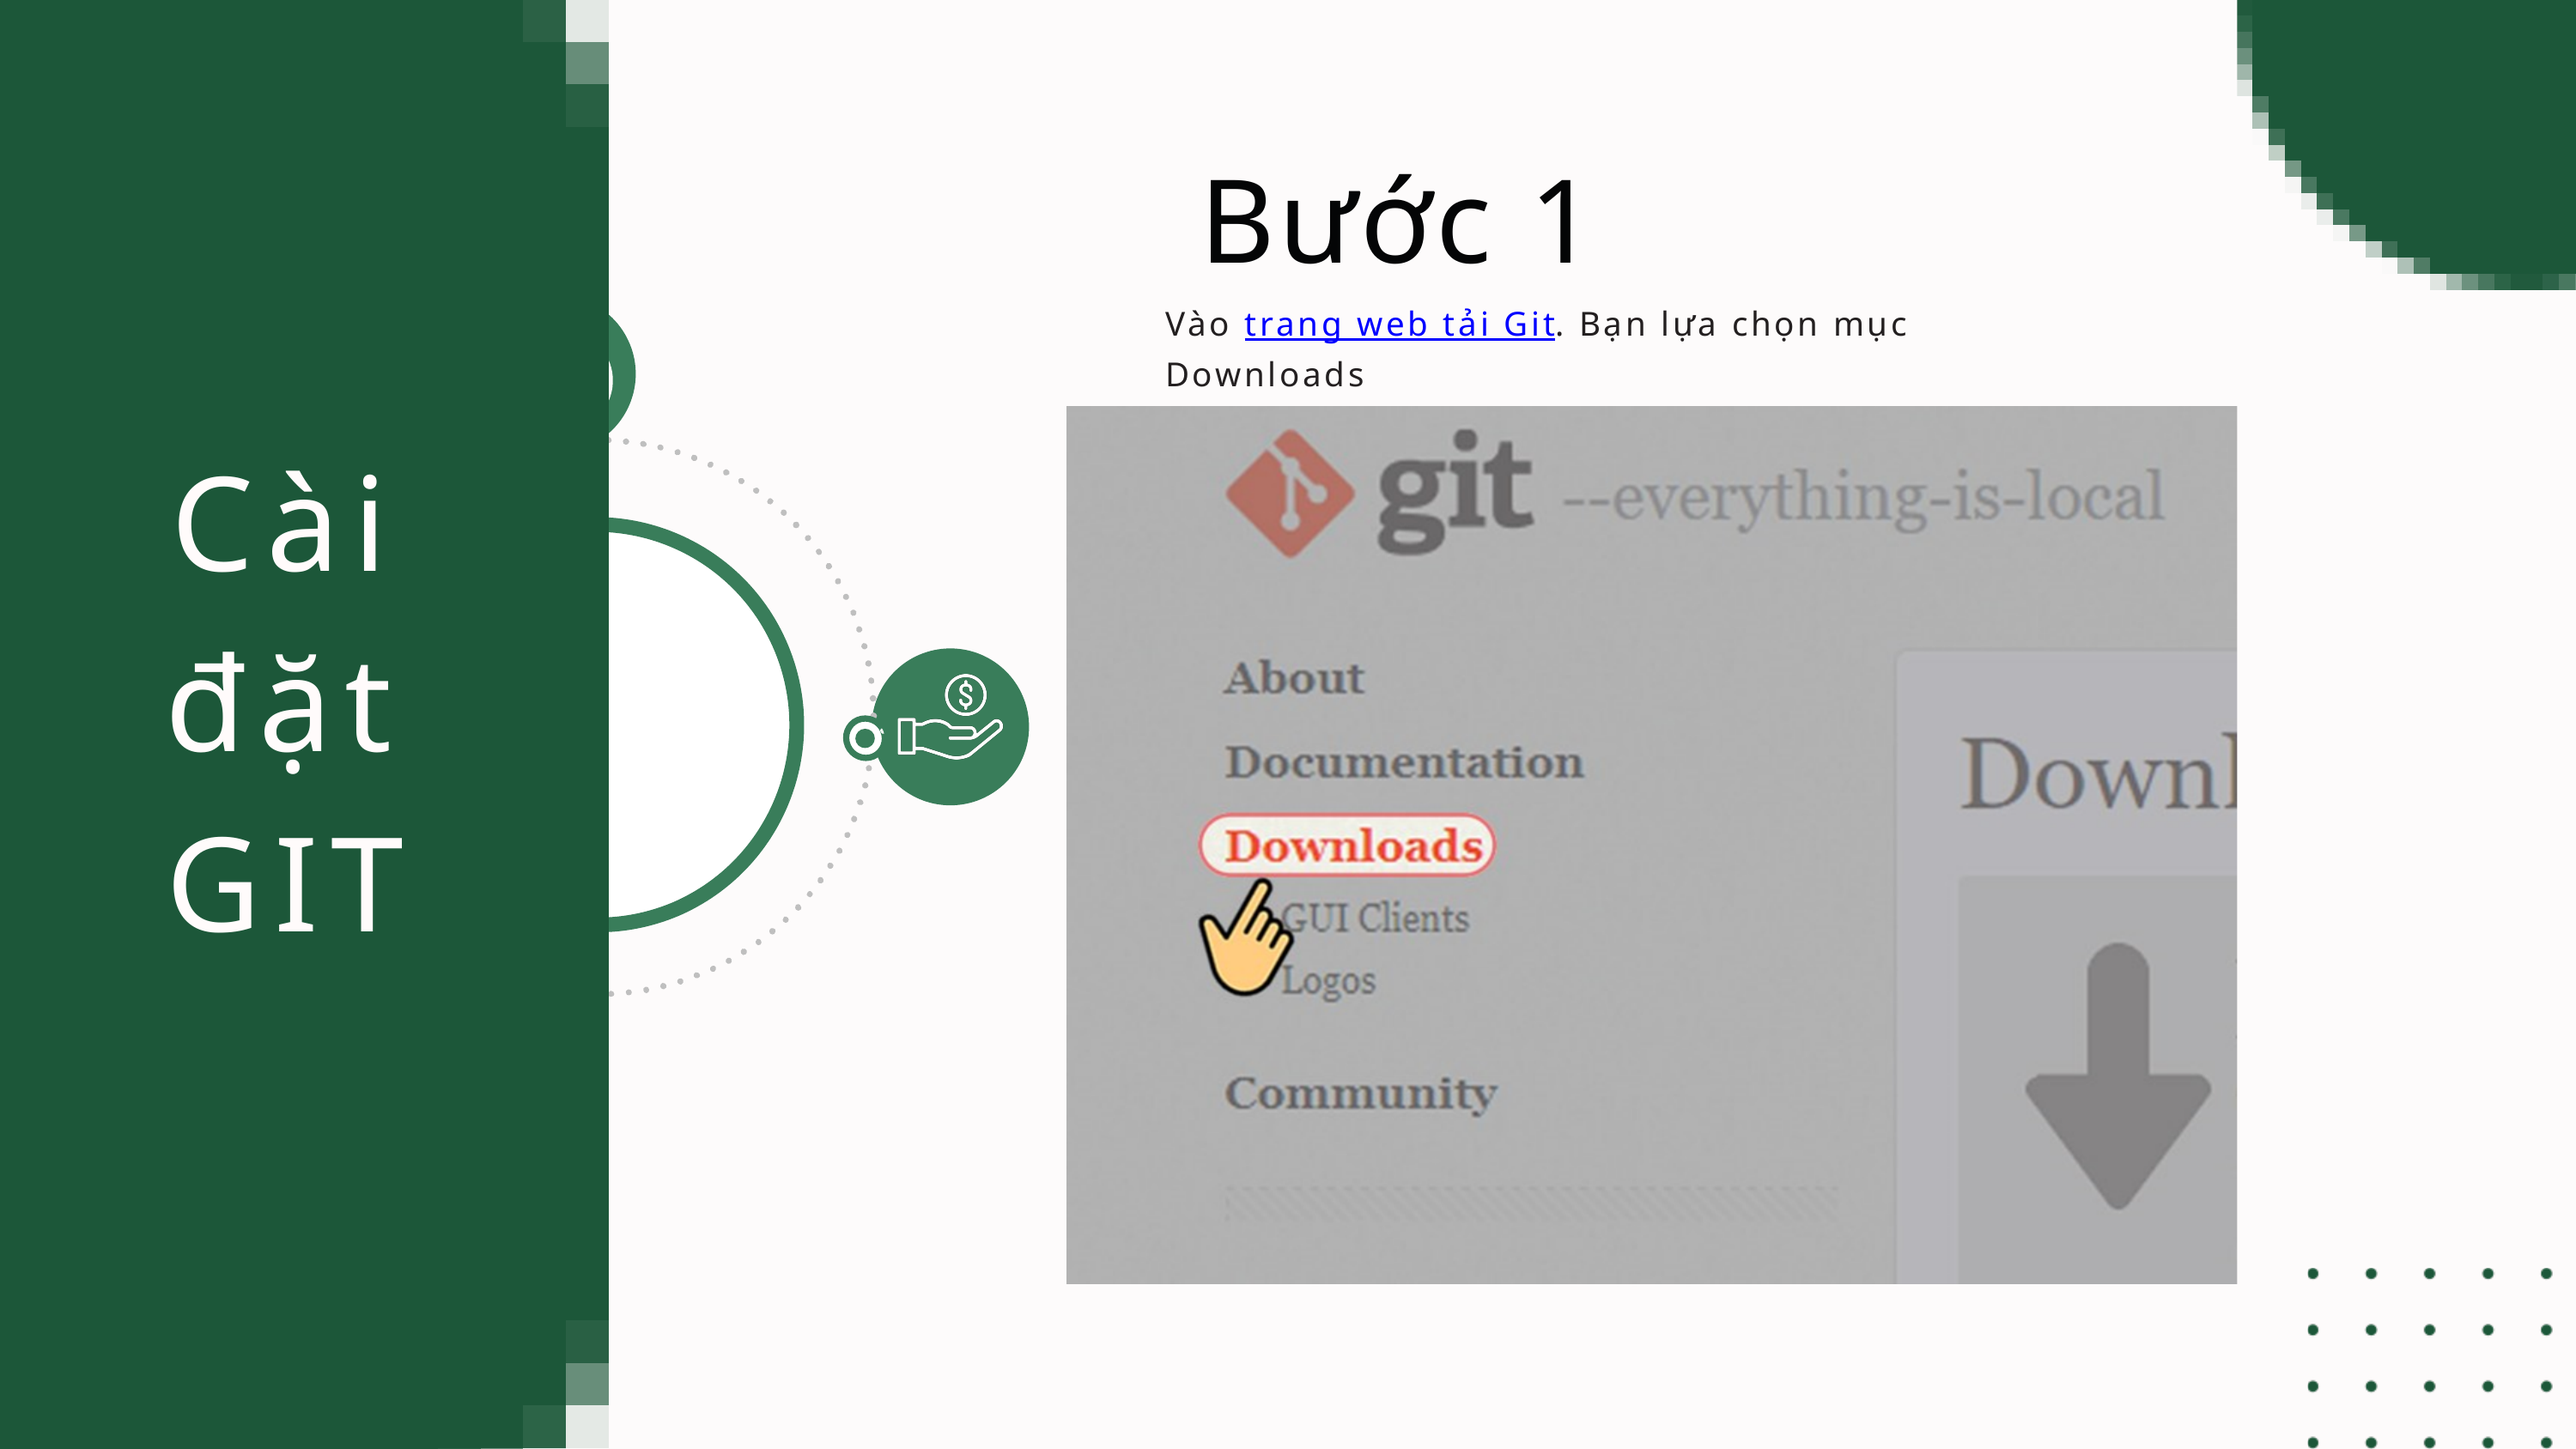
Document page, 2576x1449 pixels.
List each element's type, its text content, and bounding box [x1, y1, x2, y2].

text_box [937, 648, 1030, 806]
text_box Bước 1 [1165, 172, 2046, 287]
text_box [2307, 1268, 2576, 1449]
text_box [0, 0, 609, 1449]
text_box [259, 380, 933, 1054]
text_box [2237, 0, 2576, 290]
text_box [1066, 406, 2238, 1284]
text_box Vào trang web tải Git. Bạn lựa chọn mục Downloads [1165, 302, 2001, 394]
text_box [510, 329, 613, 379]
text_box Cài đặt GIT [33, 416, 255, 958]
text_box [478, 294, 636, 379]
